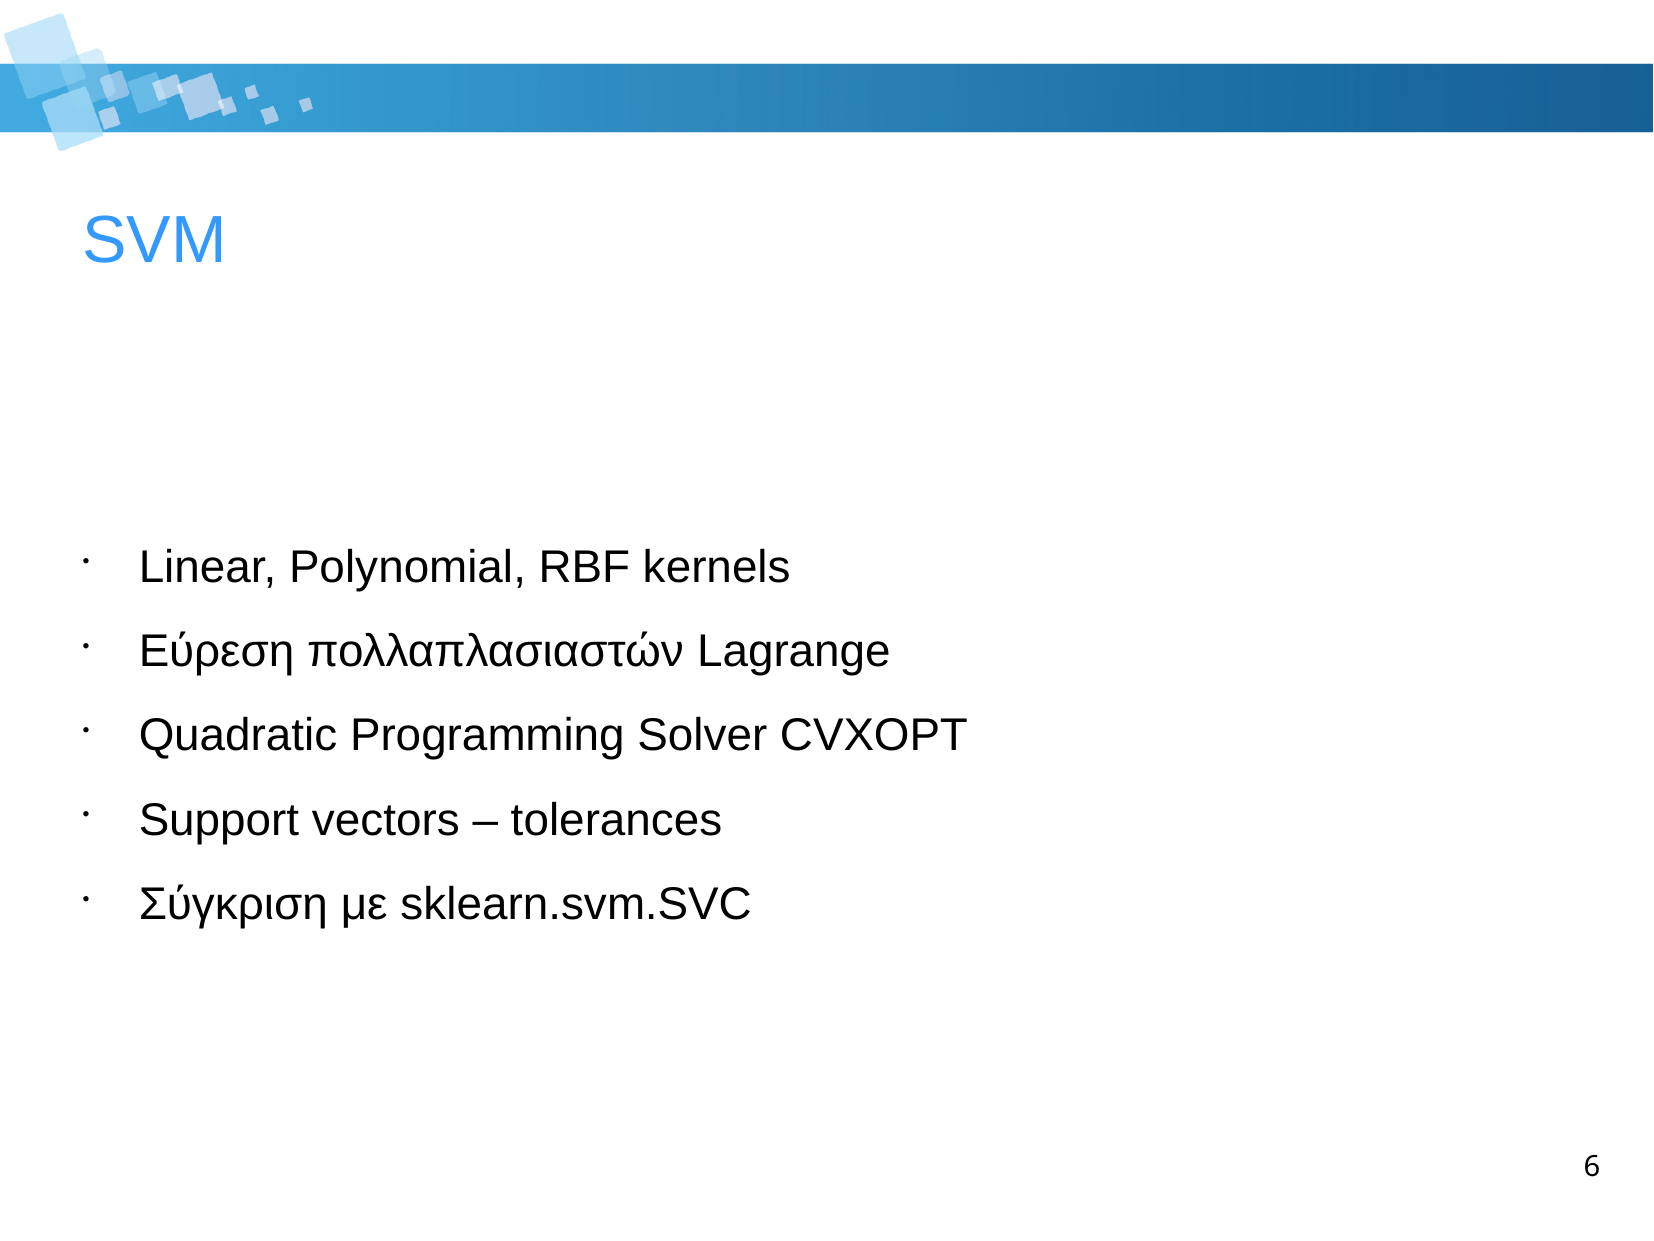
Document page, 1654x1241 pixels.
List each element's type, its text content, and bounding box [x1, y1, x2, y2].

picture [0, 0, 1653, 1238]
list Linear, Polynomial, RBF kernels Εύρεση πολλαπλασιαστών Lagrange Quadratic Programming Solver CVXOPT Support vectors – tolerances Σύγκριση με sklearn.svm.SVC [82, 380, 1571, 1085]
slide_number 6 [1304, 1147, 1601, 1234]
title SVM [82, 132, 1571, 340]
